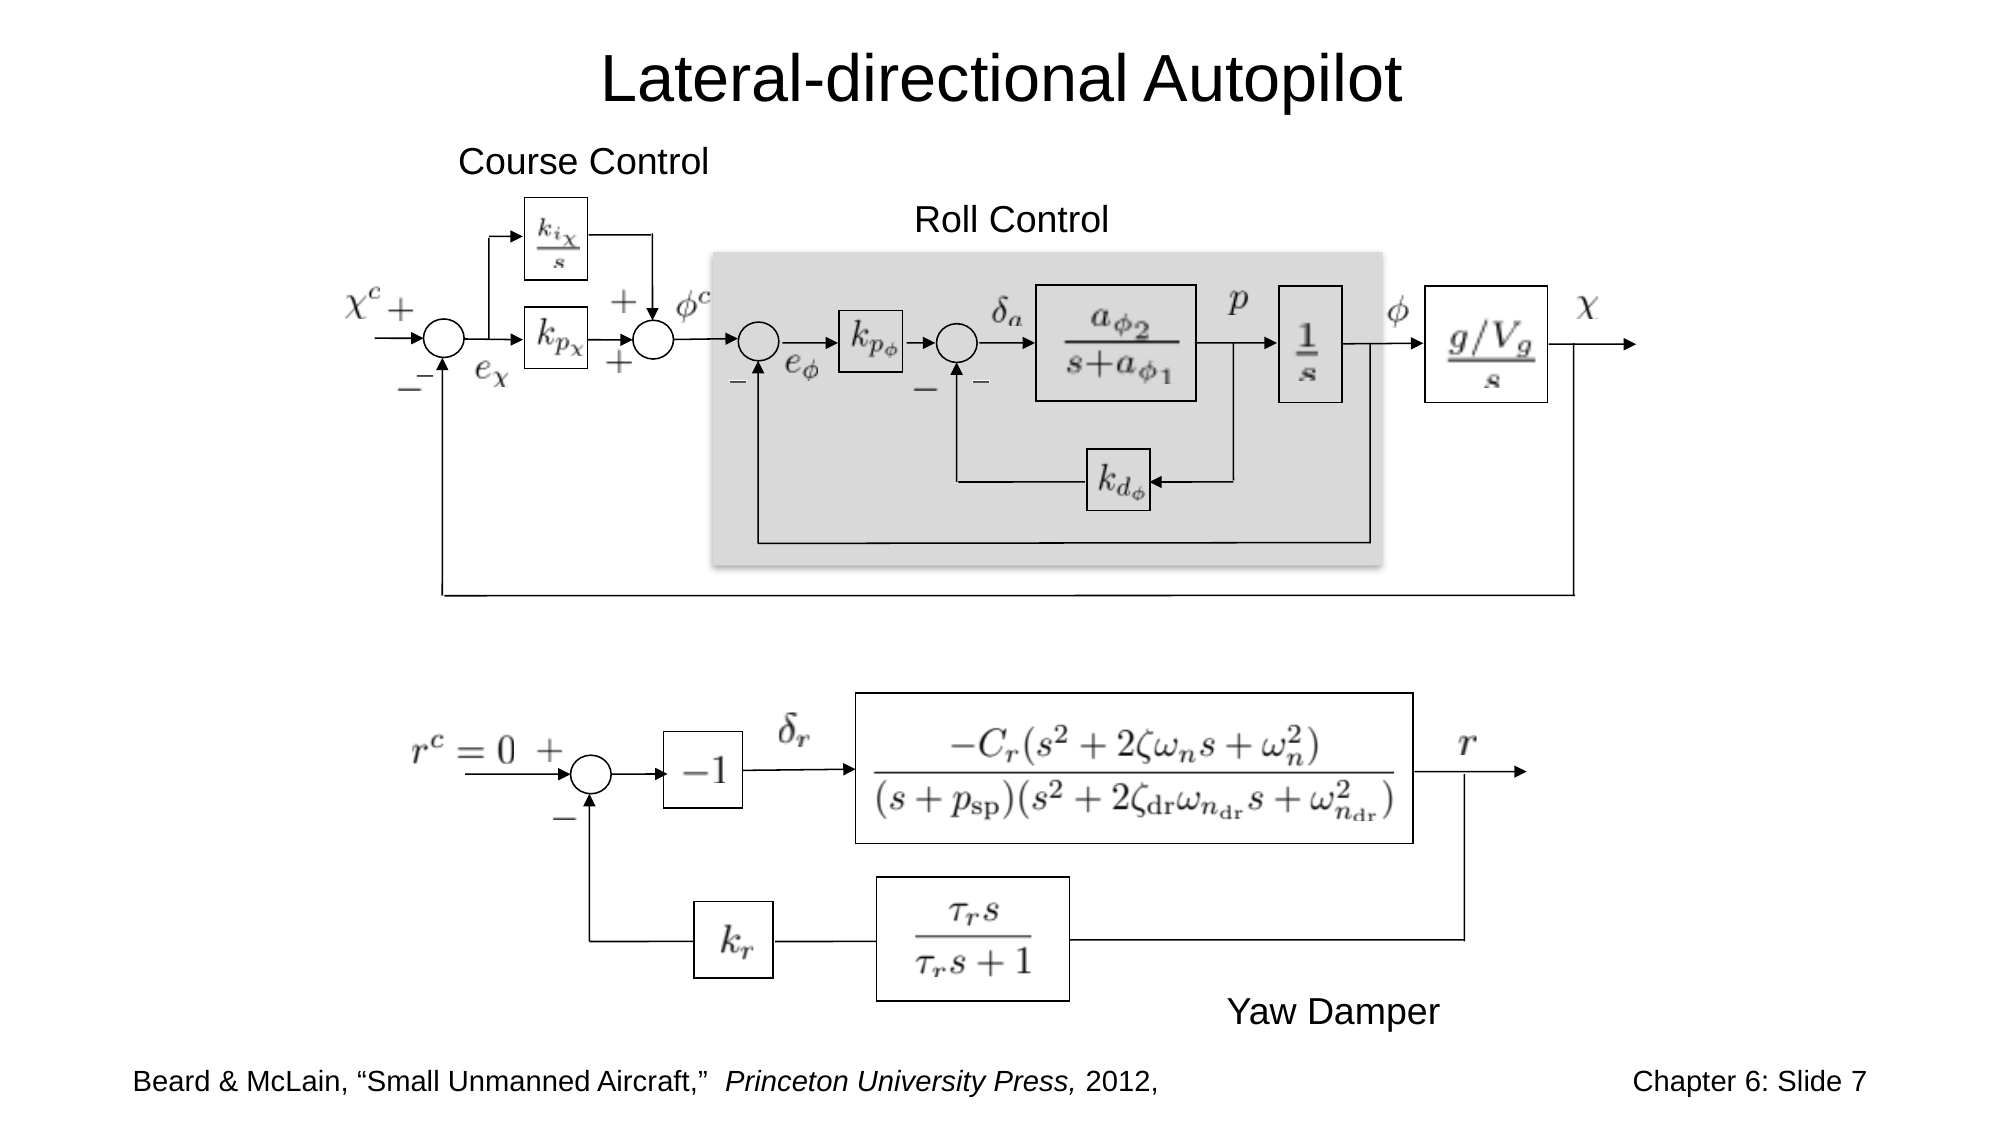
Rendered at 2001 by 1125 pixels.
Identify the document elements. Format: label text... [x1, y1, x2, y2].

picture [533, 315, 585, 356]
picture [988, 294, 1023, 327]
text_box [436, 357, 449, 596]
picture [782, 352, 819, 381]
picture [533, 215, 581, 268]
picture [602, 347, 633, 374]
picture [342, 285, 381, 319]
text_box Roll Control [899, 187, 1125, 248]
text_box [1036, 285, 1196, 401]
text_box [673, 332, 738, 345]
text_box [663, 731, 743, 809]
picture [1457, 735, 1477, 755]
text_box [742, 763, 856, 776]
picture [778, 711, 810, 747]
picture [549, 813, 578, 821]
text_box [489, 333, 523, 346]
picture [873, 722, 1395, 821]
text_box [524, 197, 588, 280]
text_box [588, 333, 632, 346]
picture [383, 295, 414, 321]
picture [910, 384, 939, 391]
text_box [1414, 765, 1527, 778]
picture [972, 380, 990, 384]
text_box [1149, 475, 1234, 489]
picture [395, 384, 423, 391]
text_box [738, 322, 779, 361]
picture [1383, 291, 1410, 328]
picture [1060, 306, 1180, 384]
text_box [839, 310, 903, 372]
text_box [906, 336, 936, 350]
text_box [950, 363, 963, 482]
text_box [1234, 336, 1277, 350]
text_box [1574, 338, 1637, 351]
text_box [936, 323, 978, 363]
picture [1573, 293, 1599, 319]
text_box [632, 320, 674, 360]
text_box [712, 251, 1383, 566]
picture [472, 359, 509, 387]
text_box [583, 793, 596, 941]
text_box [979, 336, 1036, 350]
text_box [751, 360, 765, 543]
text_box Course Control [443, 129, 725, 190]
picture [1095, 461, 1146, 502]
text_box [782, 336, 839, 350]
text_box [488, 230, 523, 243]
title Lateral-directional Autopilot [101, 24, 1903, 125]
picture [673, 286, 712, 323]
picture [1292, 319, 1319, 381]
picture [1225, 289, 1249, 315]
text_box [524, 306, 588, 369]
picture [533, 735, 563, 762]
text_box [374, 332, 424, 345]
picture [606, 287, 637, 313]
text_box [465, 769, 571, 781]
text_box [423, 318, 465, 358]
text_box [693, 901, 774, 979]
text_box [570, 755, 612, 794]
text_box [1425, 286, 1548, 403]
text_box [612, 767, 663, 781]
picture [1444, 314, 1536, 388]
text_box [876, 876, 1070, 1002]
text_box [1278, 286, 1343, 403]
picture [680, 755, 726, 784]
picture [411, 732, 515, 764]
text_box [1086, 449, 1151, 511]
text_box [646, 233, 659, 320]
text_box Yaw Damper [1211, 979, 1456, 1040]
picture [847, 317, 899, 358]
text_box [855, 693, 1414, 844]
text_box [1371, 337, 1424, 350]
